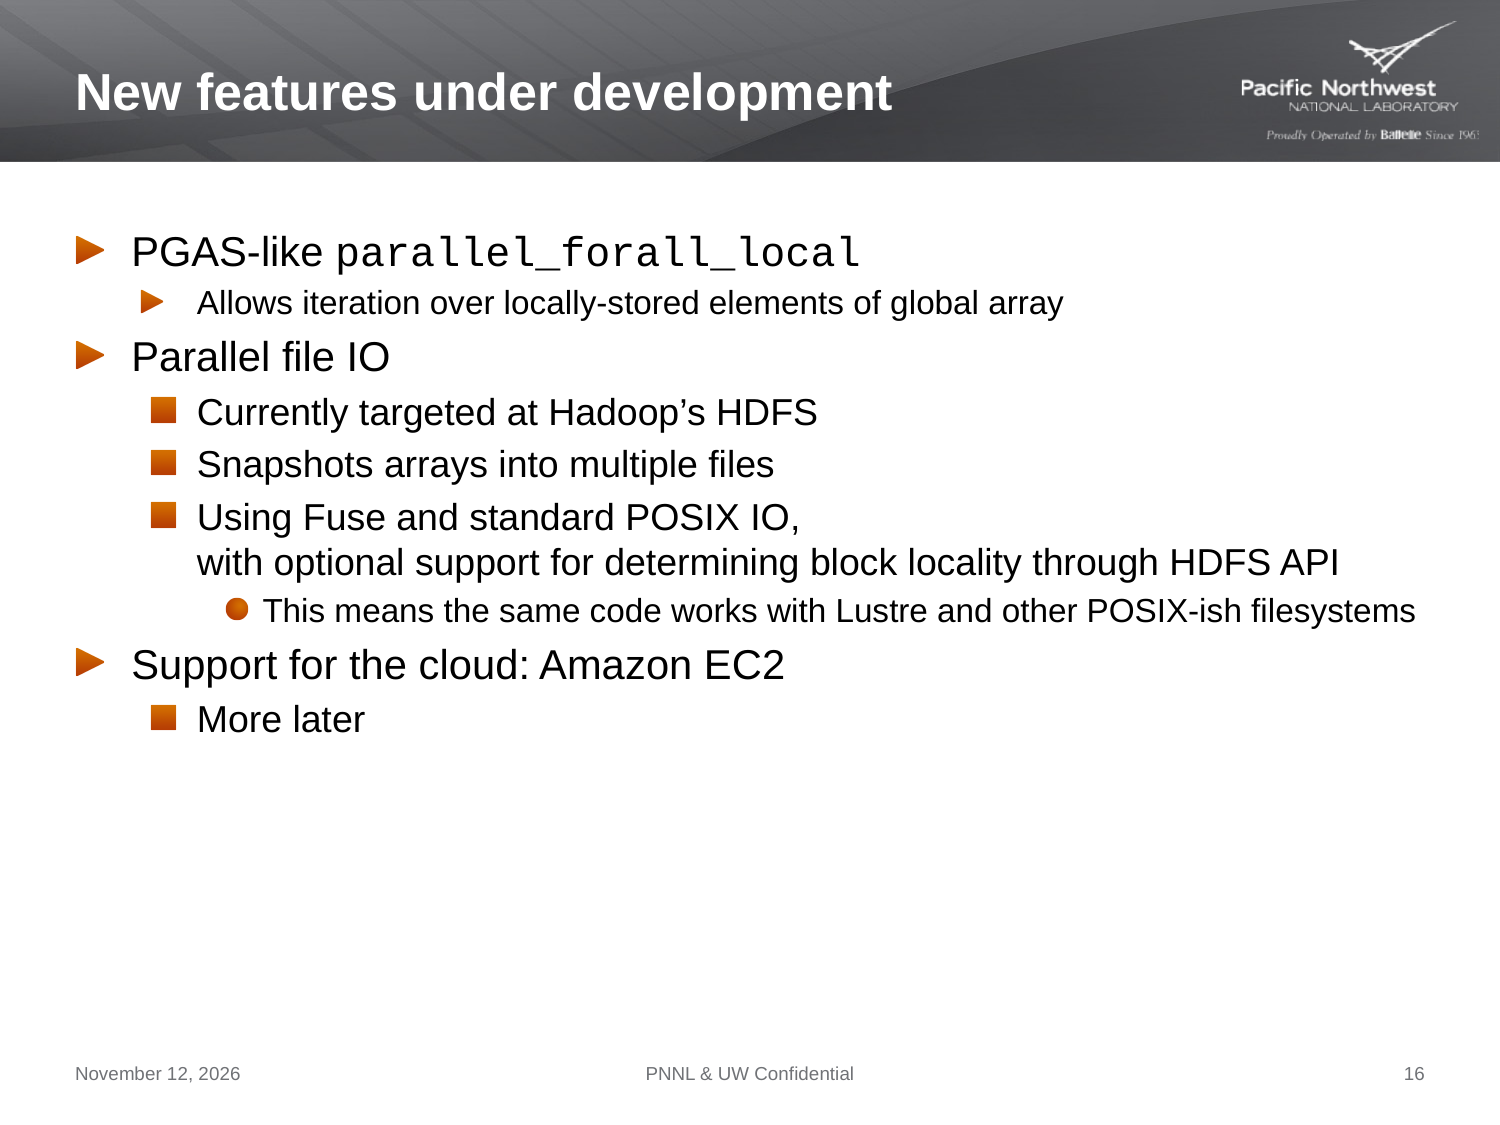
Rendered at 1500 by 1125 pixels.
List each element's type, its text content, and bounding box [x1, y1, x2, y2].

title New features under development [75, 58, 1163, 122]
picture [0, 0, 1500, 161]
picture [150, 396, 177, 424]
picture [225, 597, 249, 621]
footer PNNL & UW Confidential [512, 1042, 988, 1103]
picture [150, 501, 177, 529]
picture [150, 704, 177, 731]
picture [75, 340, 105, 370]
picture [75, 235, 105, 265]
picture [150, 449, 177, 476]
slide_number 16 [1074, 1042, 1425, 1103]
picture [140, 289, 164, 314]
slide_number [75, 1042, 425, 1103]
picture [75, 647, 105, 677]
list PGAS-like parallel_forall_local Allows iteration over locally-stored elements of global array Parallel file IO Currently targeted at Hadoop’s HDFS Snapshots arrays into multiple files Using Fuse and standard POSIX IO, with optional support for determining block locality through HDFS API This means the same code works with Lustre and other POSIX-ish filesystems Support for the cloud: Amazon EC2 More later [75, 224, 1425, 764]
